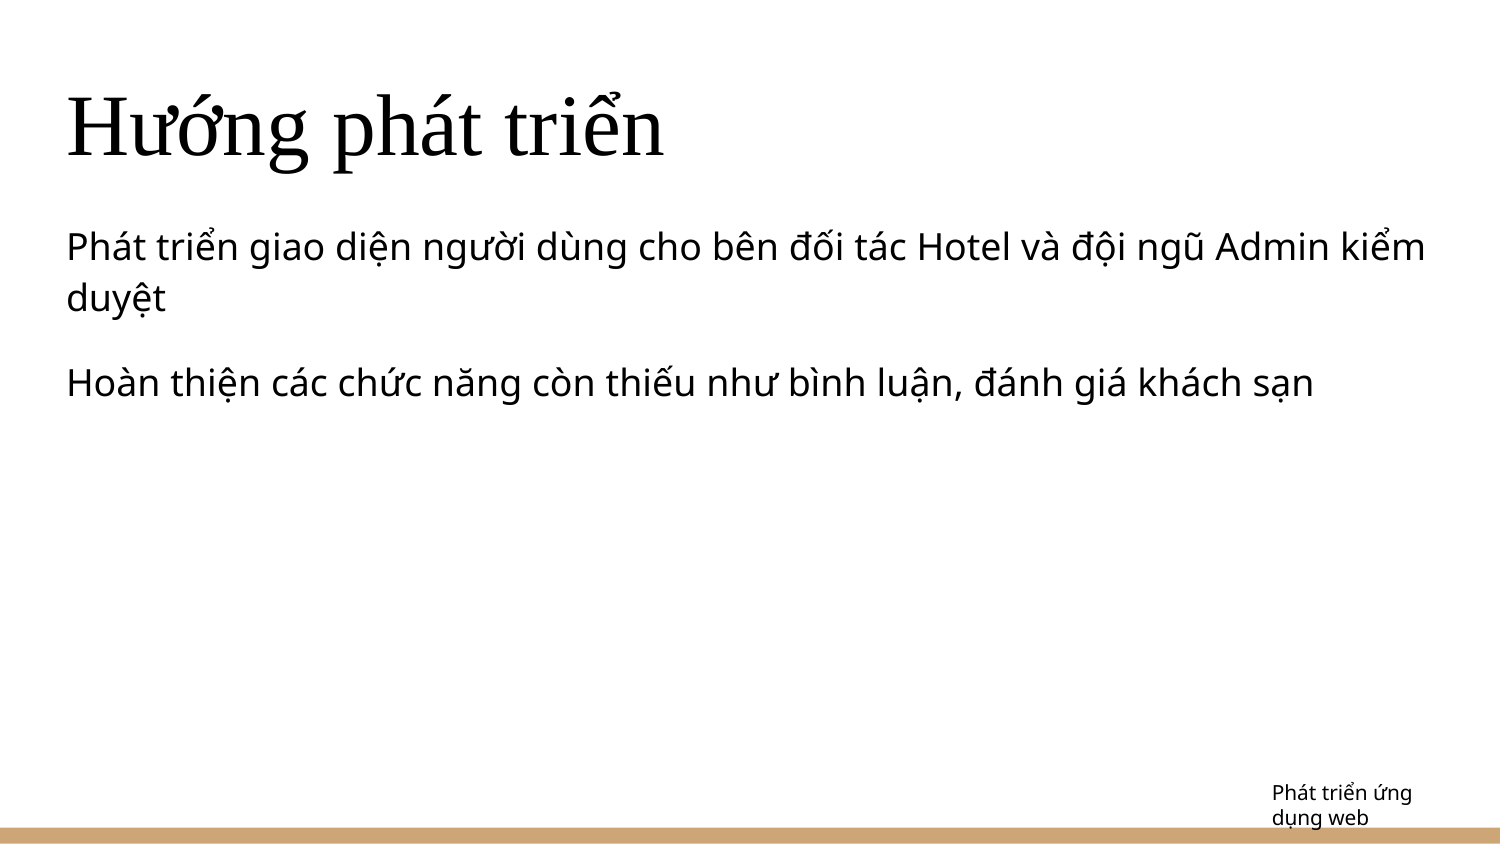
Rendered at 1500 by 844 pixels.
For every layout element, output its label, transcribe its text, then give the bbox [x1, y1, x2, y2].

list Phát triển giao diện người dùng cho bên đối tác Hotel và đội ngũ Admin kiểm duyệt Hoàn thiện các chức năng còn thiếu như bình luận, đánh giá khách sạn [51, 200, 1449, 752]
text_box Phát triển ứng dụng web [1256, 764, 1461, 823]
title Hướng phát triển [51, 51, 1449, 189]
